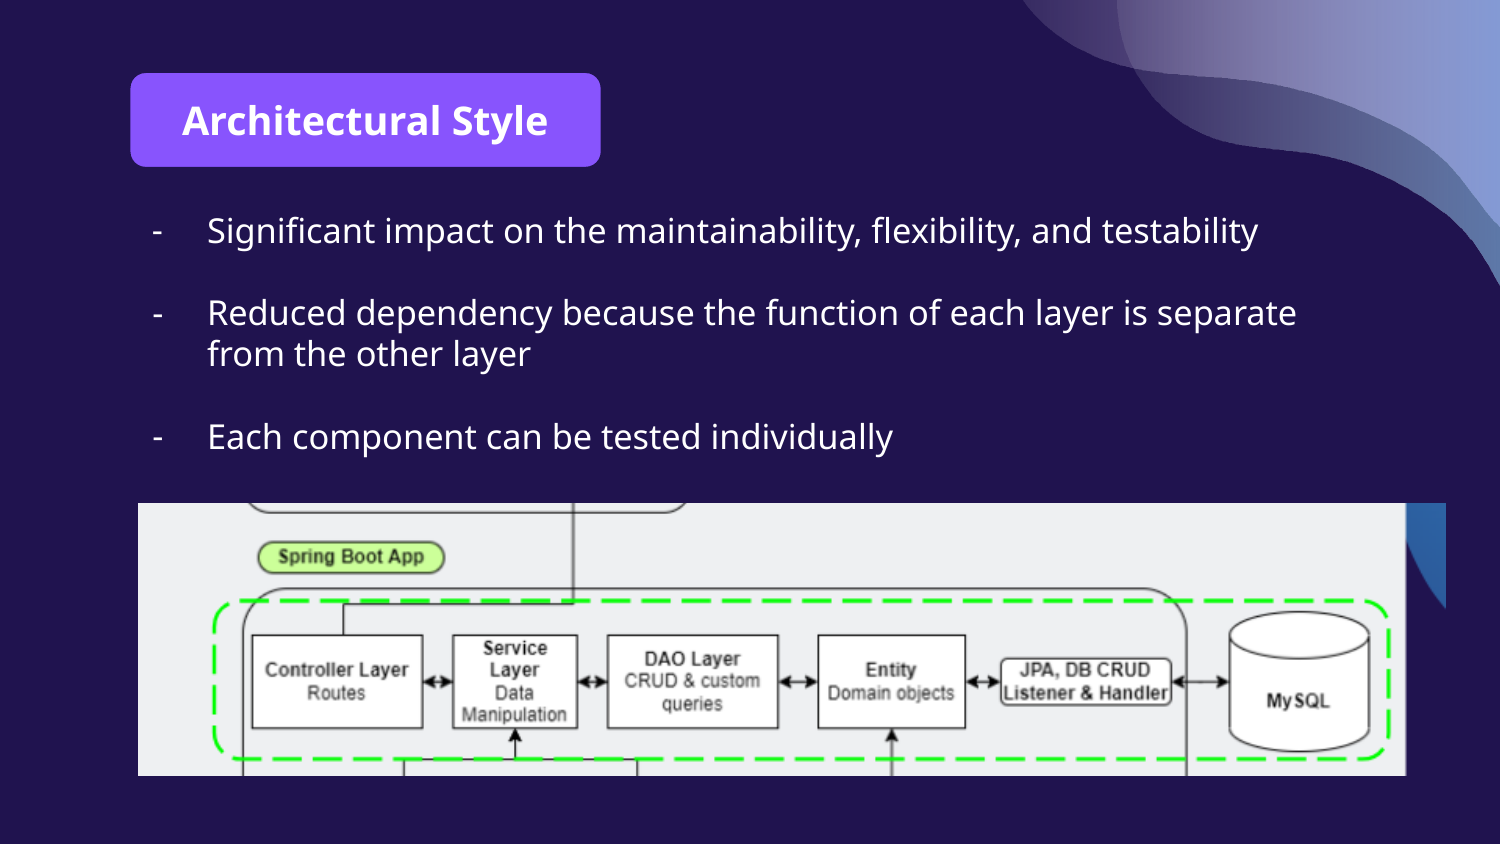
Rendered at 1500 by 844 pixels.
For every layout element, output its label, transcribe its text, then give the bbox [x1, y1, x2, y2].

text_box Architectural Style [129, 72, 602, 168]
picture [137, 503, 1447, 776]
subtitle Significant impact on the maintainability, flexibility, and testability Reduced dependency because the function of each layer is separate from the other layer Each component can be tested individually [116, 194, 1383, 522]
